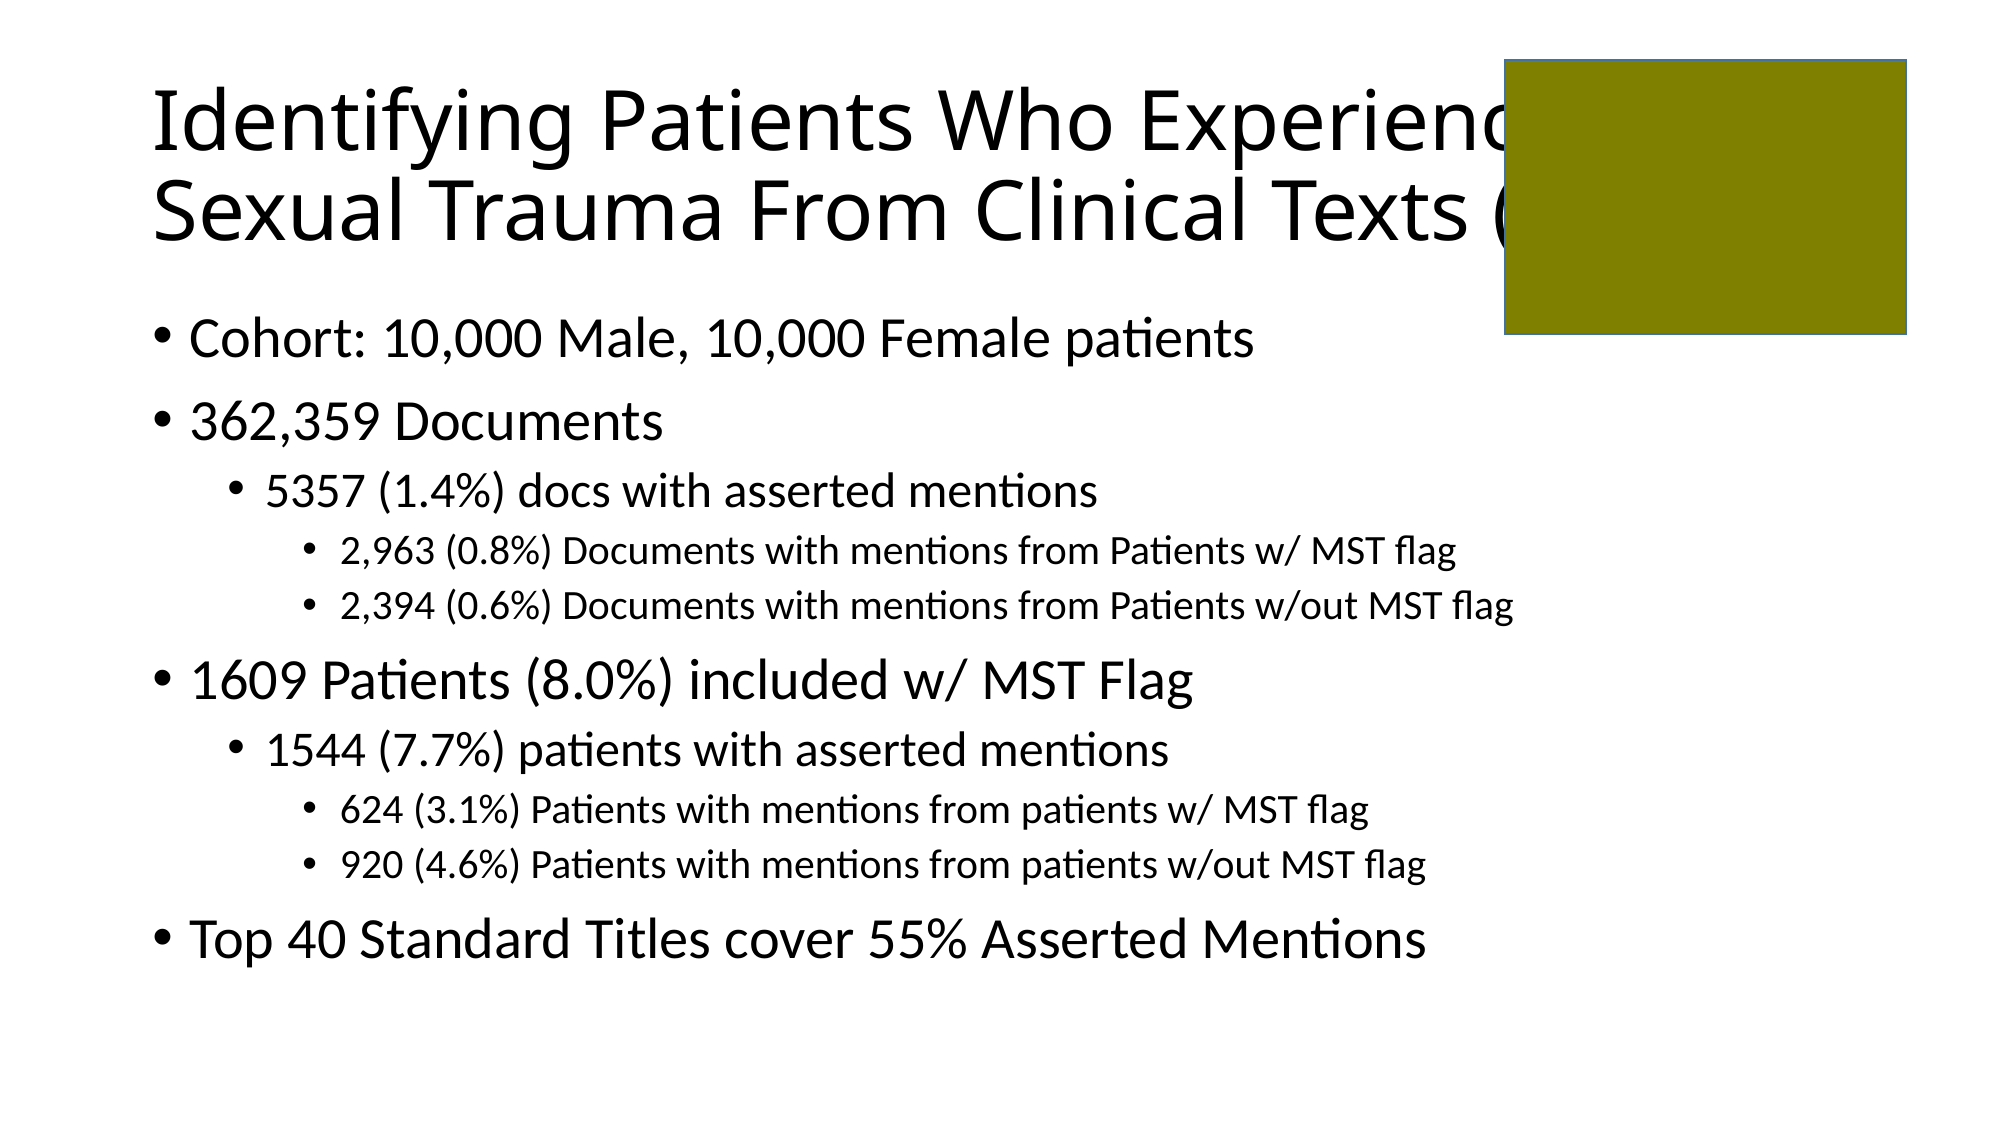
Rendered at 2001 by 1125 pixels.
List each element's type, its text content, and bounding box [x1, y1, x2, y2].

title Identifying Patients Who Experienced Sexual Trauma From Clinical Texts (2) [137, 59, 1504, 278]
list Cohort: 10,000 Male, 10,000 Female patients 362,359 Documents 5357 (1.4%) docs with asserted mentions 2,963 (0.8%) Documents with mentions from Patients w/ MST flag 2,394 (0.6%) Documents with mentions from Patients w/out MST flag 1609 Patients (8.0%) included w/ MST Flag 1544 (7.7%) patients with asserted mentions 624 (3.1%) Patients with mentions from patients w/ MST flag 920 (4.6%) Patients with mentions from patients w/out MST flag Top 40 Standard Titles cover 55% Asserted Mentions [137, 299, 1766, 1014]
text_box [1504, 59, 1907, 335]
